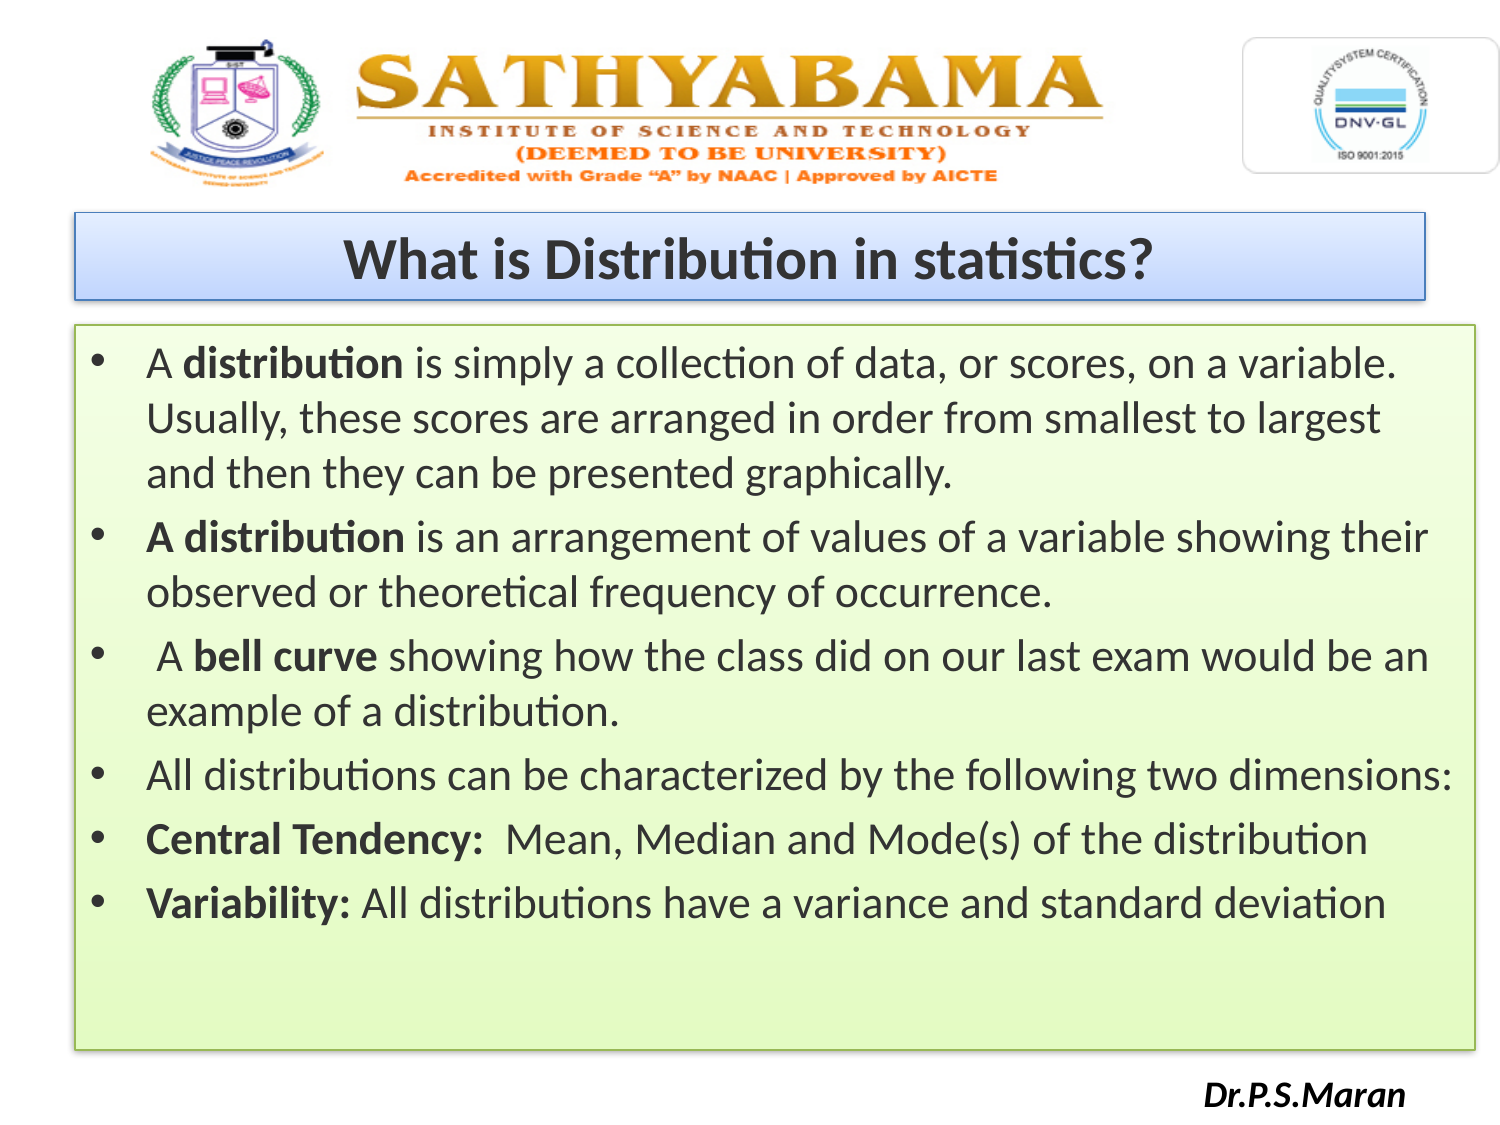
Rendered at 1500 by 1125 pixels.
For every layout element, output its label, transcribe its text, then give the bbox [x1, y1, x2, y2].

picture [137, 37, 1238, 188]
text_box What is Distribution in statistics? [74, 212, 1426, 301]
picture [1242, 37, 1500, 174]
text_box A distribution is simply a collection of data, or scores, on a variable. Usually, these scores are arranged in order from smallest to largest and then they can be presented graphically. A distribution is an arrangement of values of a variable showing their observed or theoretical frequency of occurrence. A bell curve showing how the class did on our last exam would be an example of a distribution. All distributions can be characterized by the following two dimensions: Central Tendency: Mean, Median and Mode(s) of the distribution Variability: All distributions have a variance and standard deviation [74, 324, 1476, 1051]
